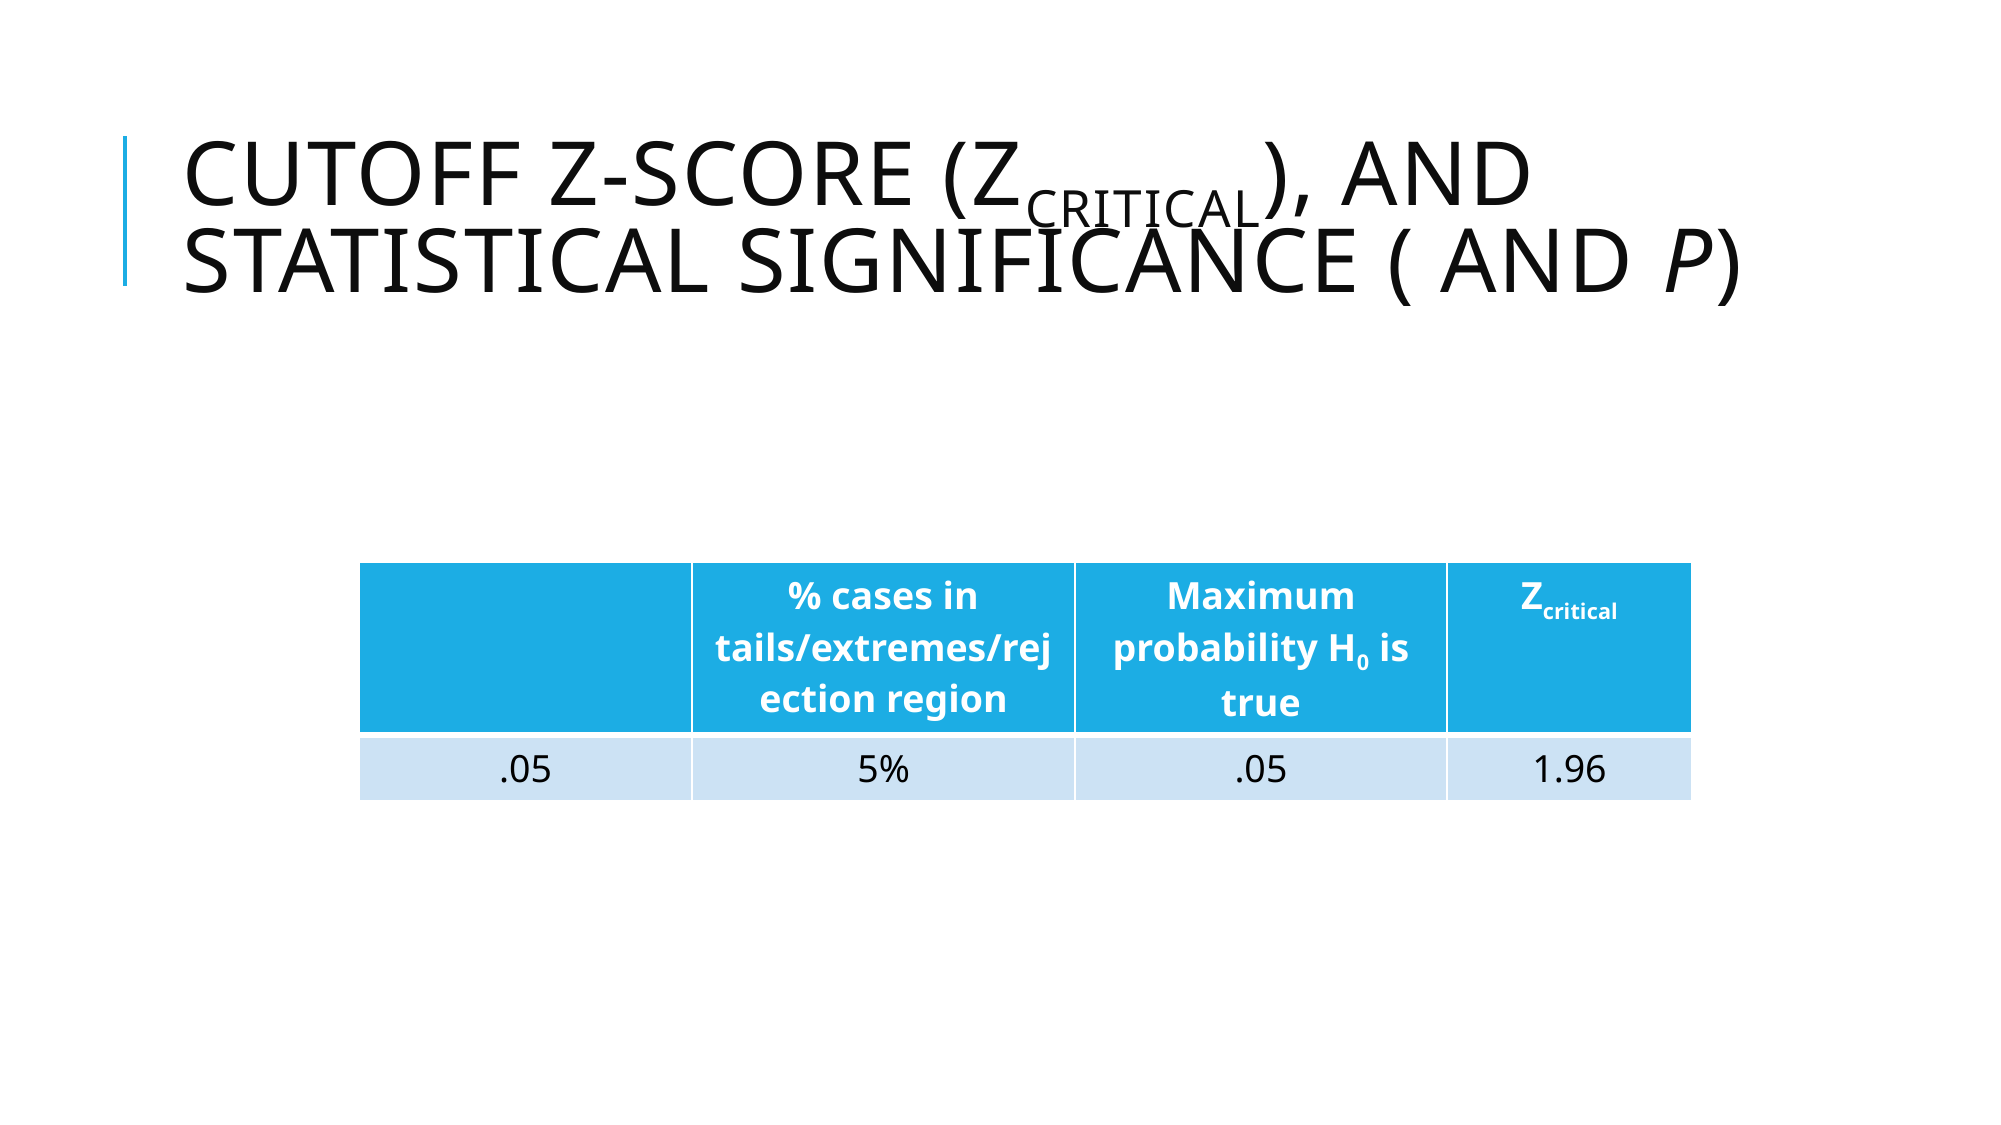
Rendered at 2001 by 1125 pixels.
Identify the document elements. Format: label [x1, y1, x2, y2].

list [168, 375, 1763, 1035]
